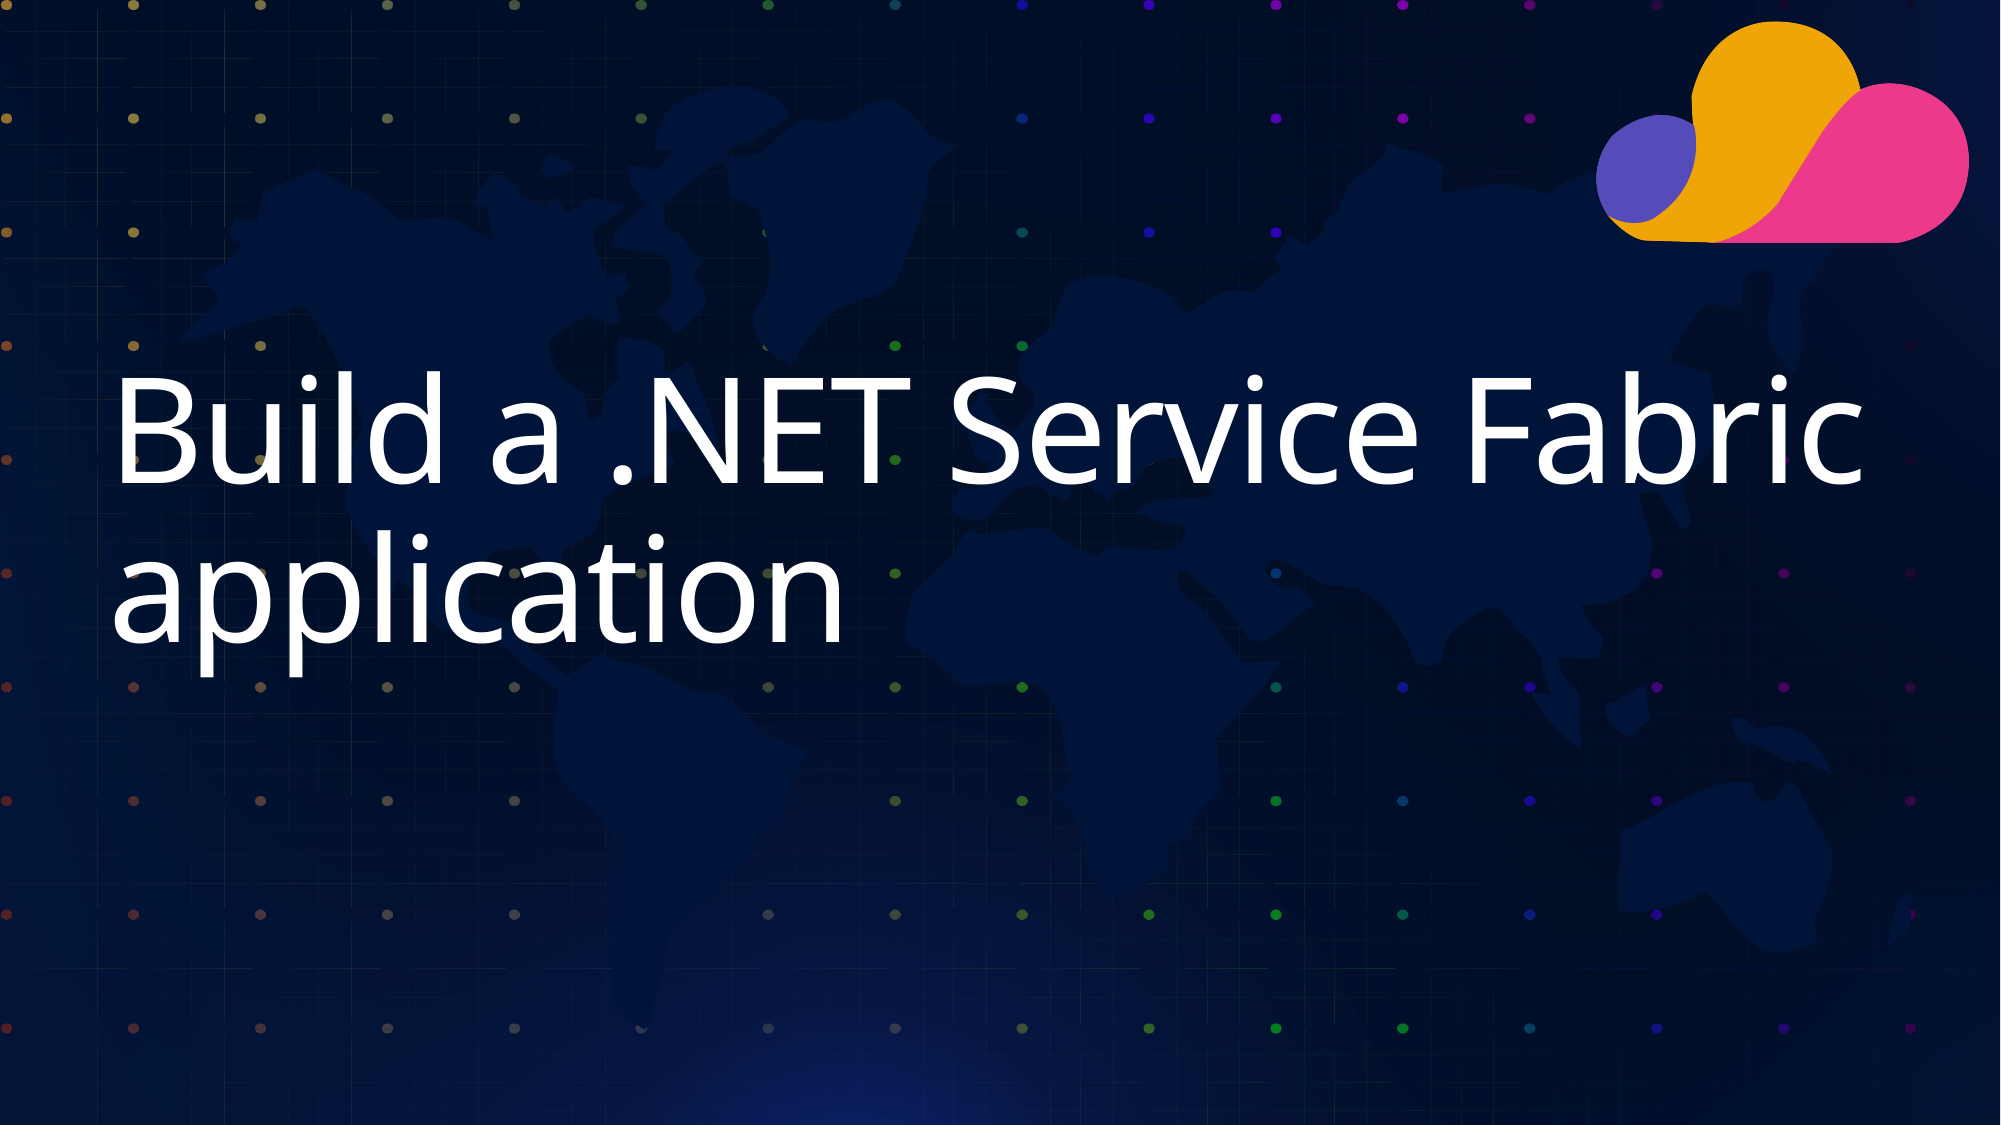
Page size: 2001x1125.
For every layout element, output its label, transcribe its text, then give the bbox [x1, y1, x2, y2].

picture [0, 0, 2001, 1125]
title Build a .NET Service Fabric application [93, 341, 1956, 693]
